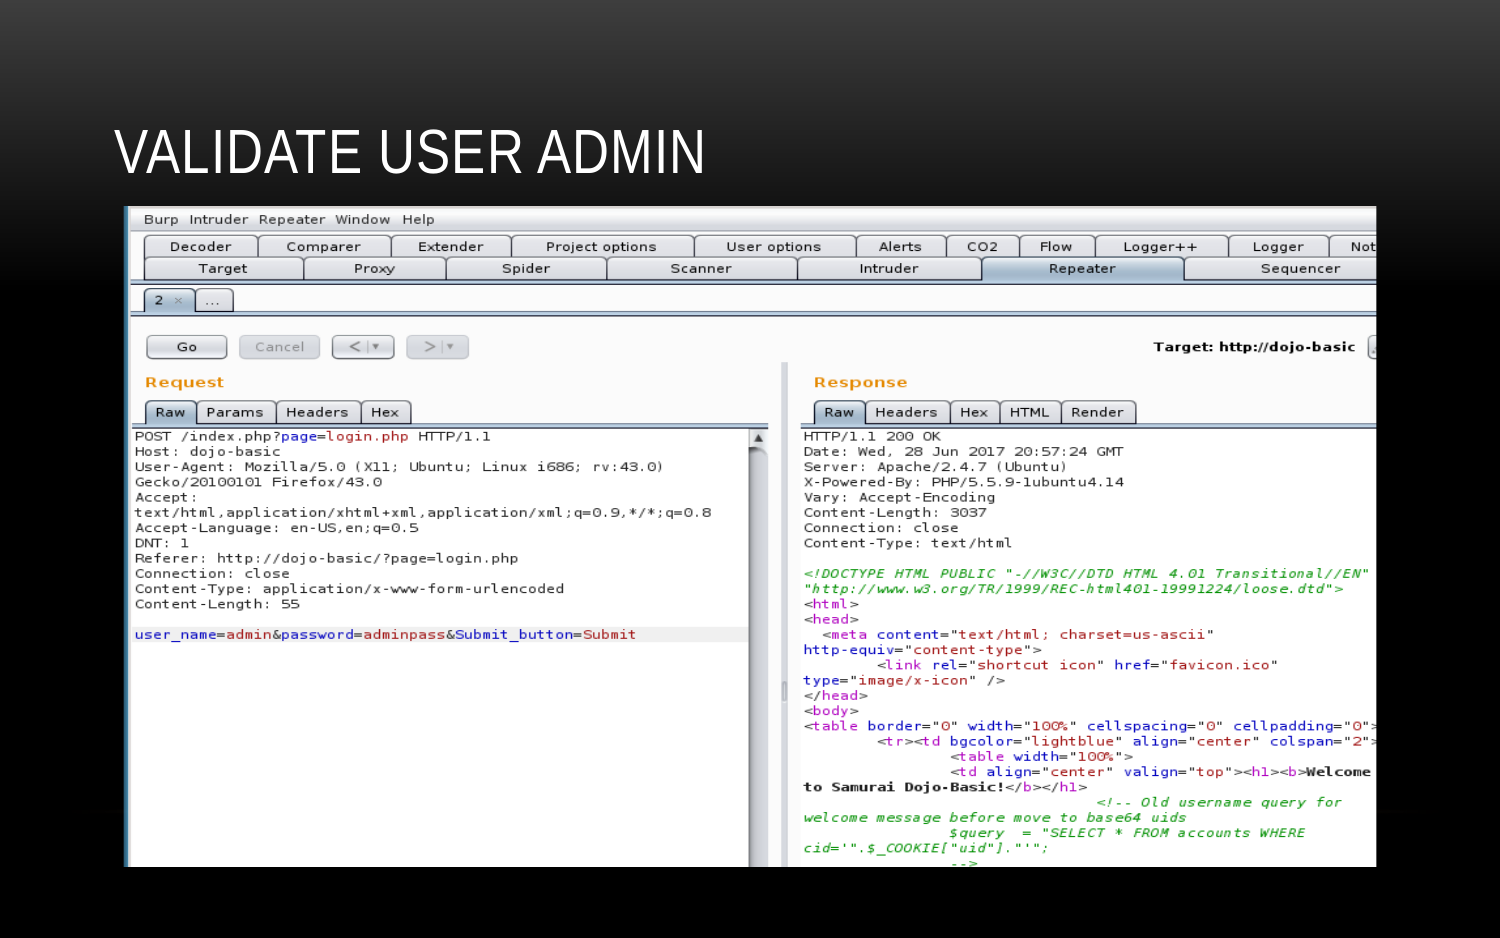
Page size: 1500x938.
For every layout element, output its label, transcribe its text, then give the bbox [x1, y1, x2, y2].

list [123, 206, 1377, 867]
picture [0, 0, 1500, 938]
title Validate User Admin [99, 37, 1400, 194]
